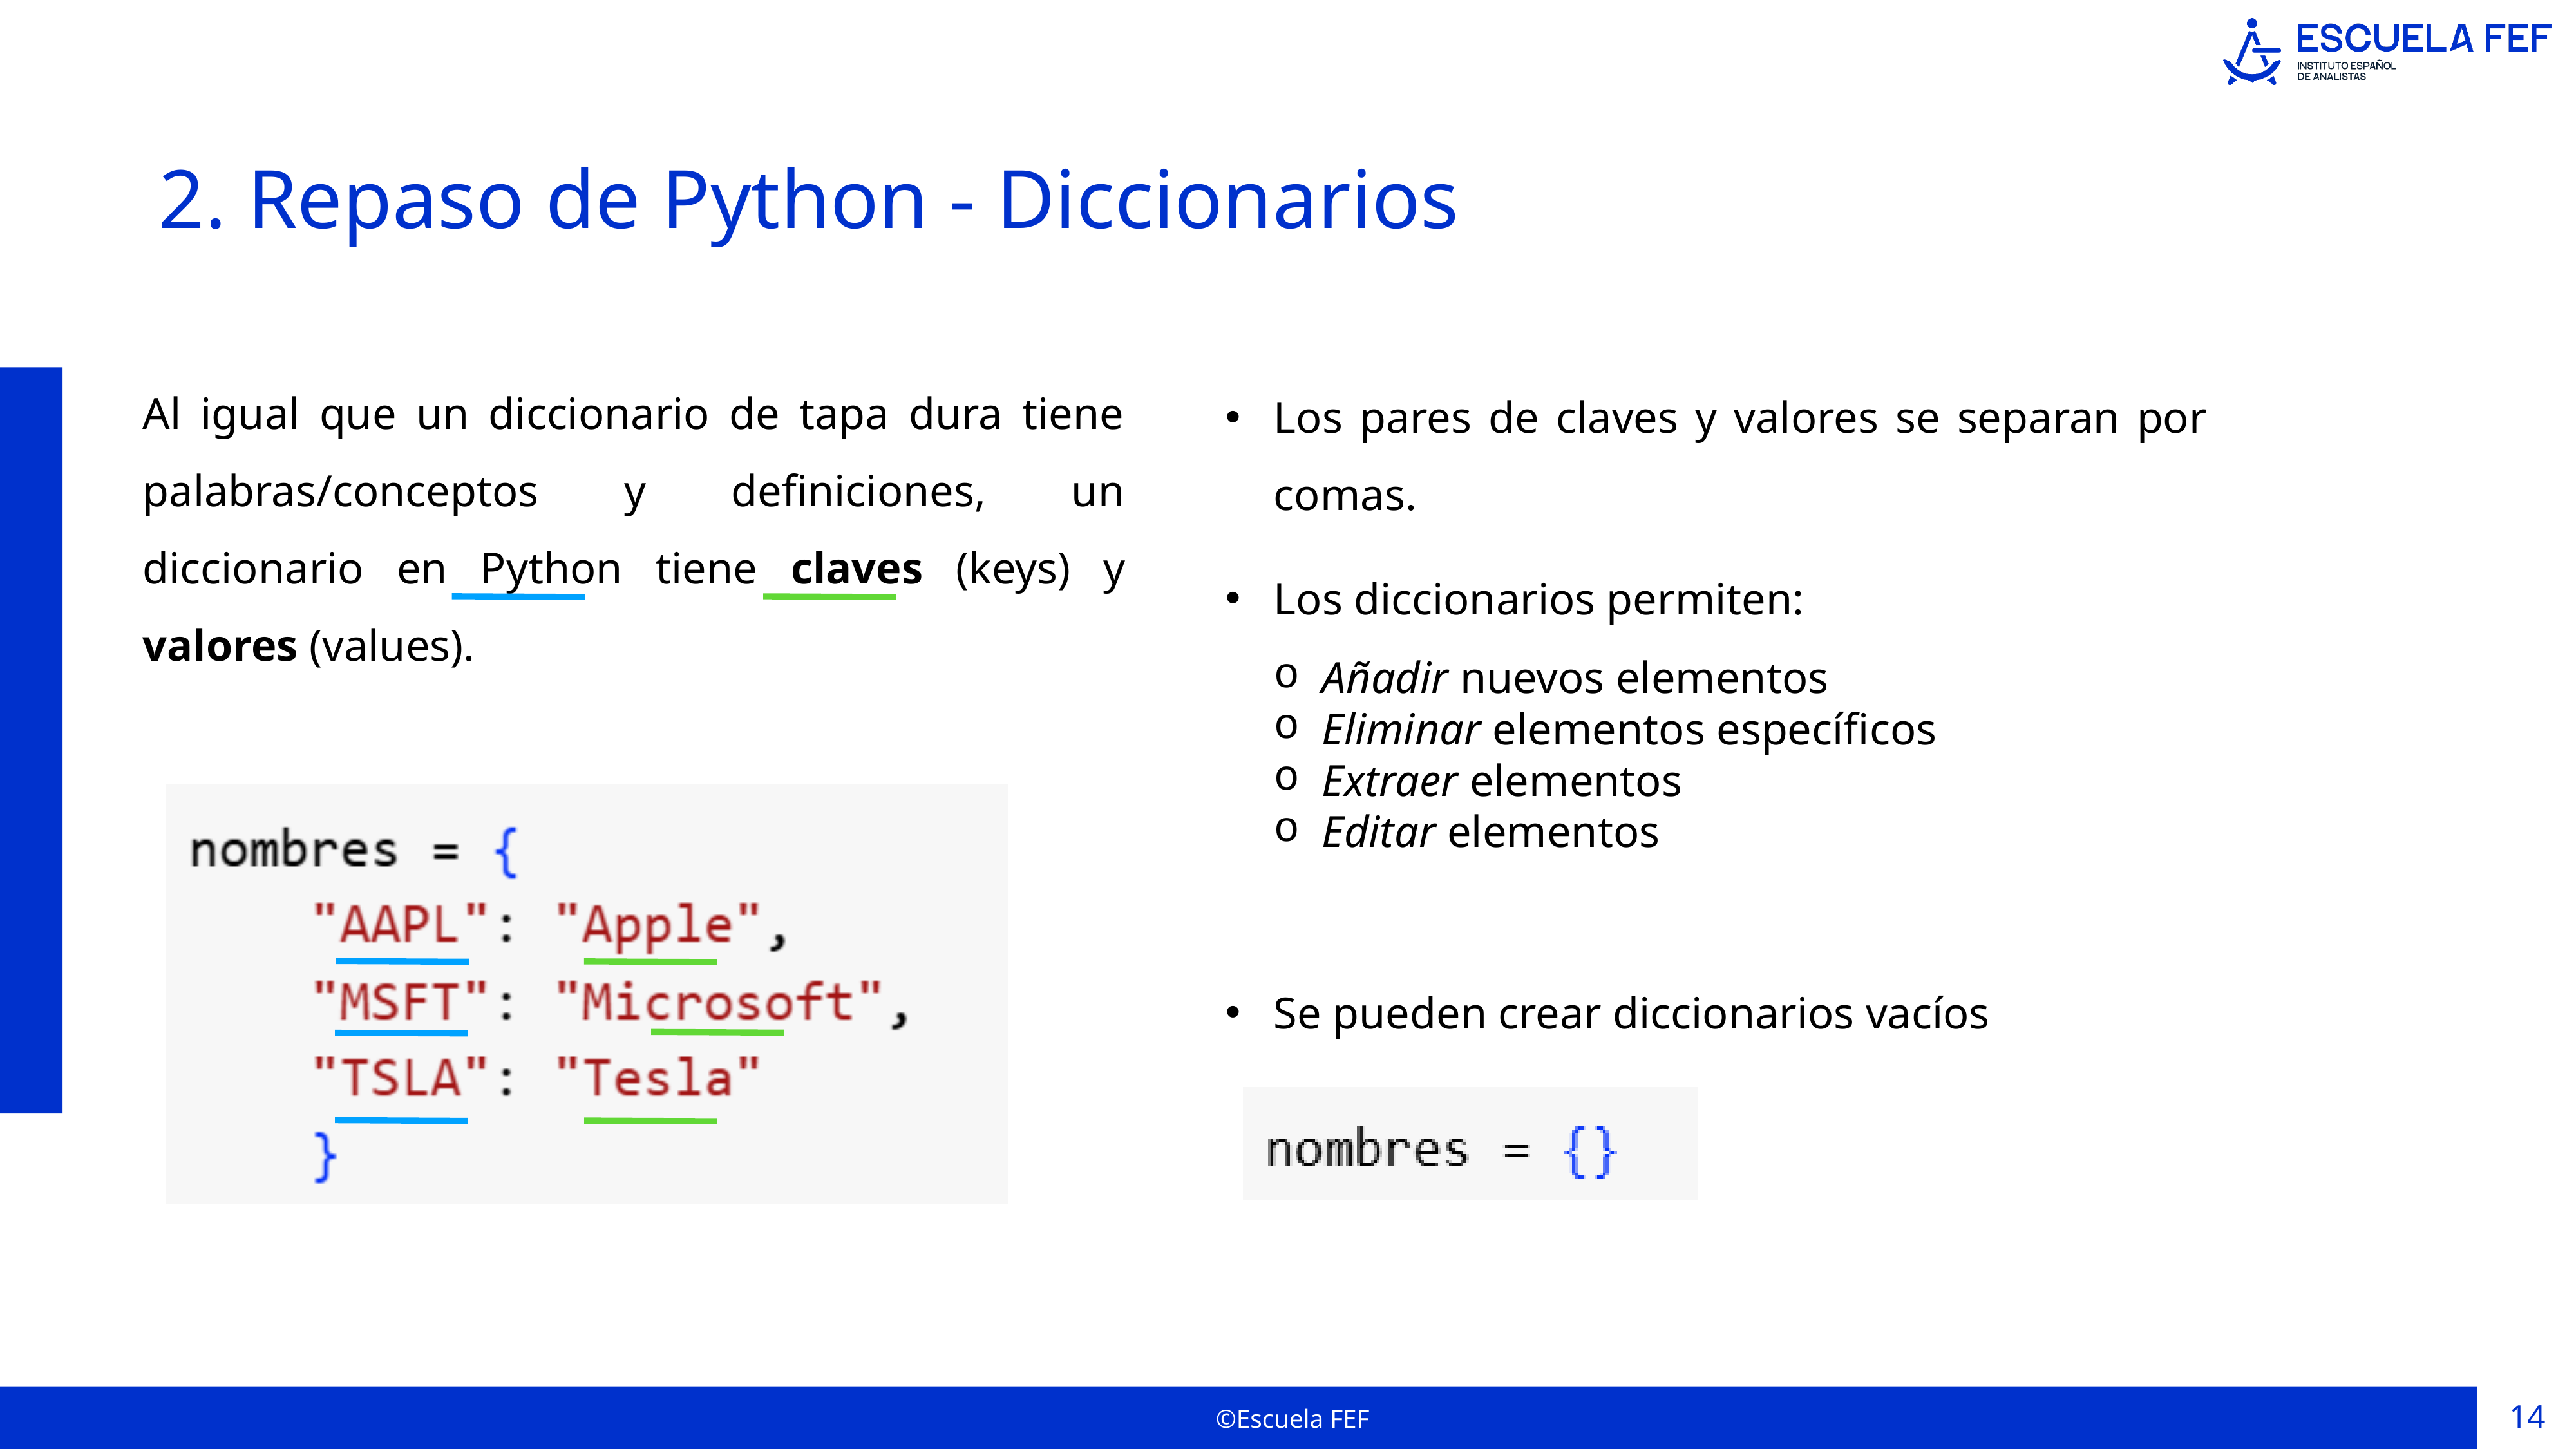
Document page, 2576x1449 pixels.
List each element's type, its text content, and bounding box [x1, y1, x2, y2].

text_box [0, 367, 63, 1114]
text_box 2. Repaso de Python - Diccionarios [149, 142, 1833, 249]
picture [1242, 1087, 1699, 1200]
text_box Los pares de claves y valores se separan por comas. Los diccionarios permiten: Añadir nuevos elementos Eliminar elementos específicos Extraer elementos Editar elementos Se pueden crear diccionarios vacíos [1225, 365, 2208, 1037]
text_box Al igual que un diccionario de tapa dura tiene palabras/conceptos y definiciones, un diccionario en Python tiene claves (keys) y valores (values). [142, 360, 1126, 794]
picture [2223, 18, 2552, 85]
picture [165, 784, 1008, 1204]
